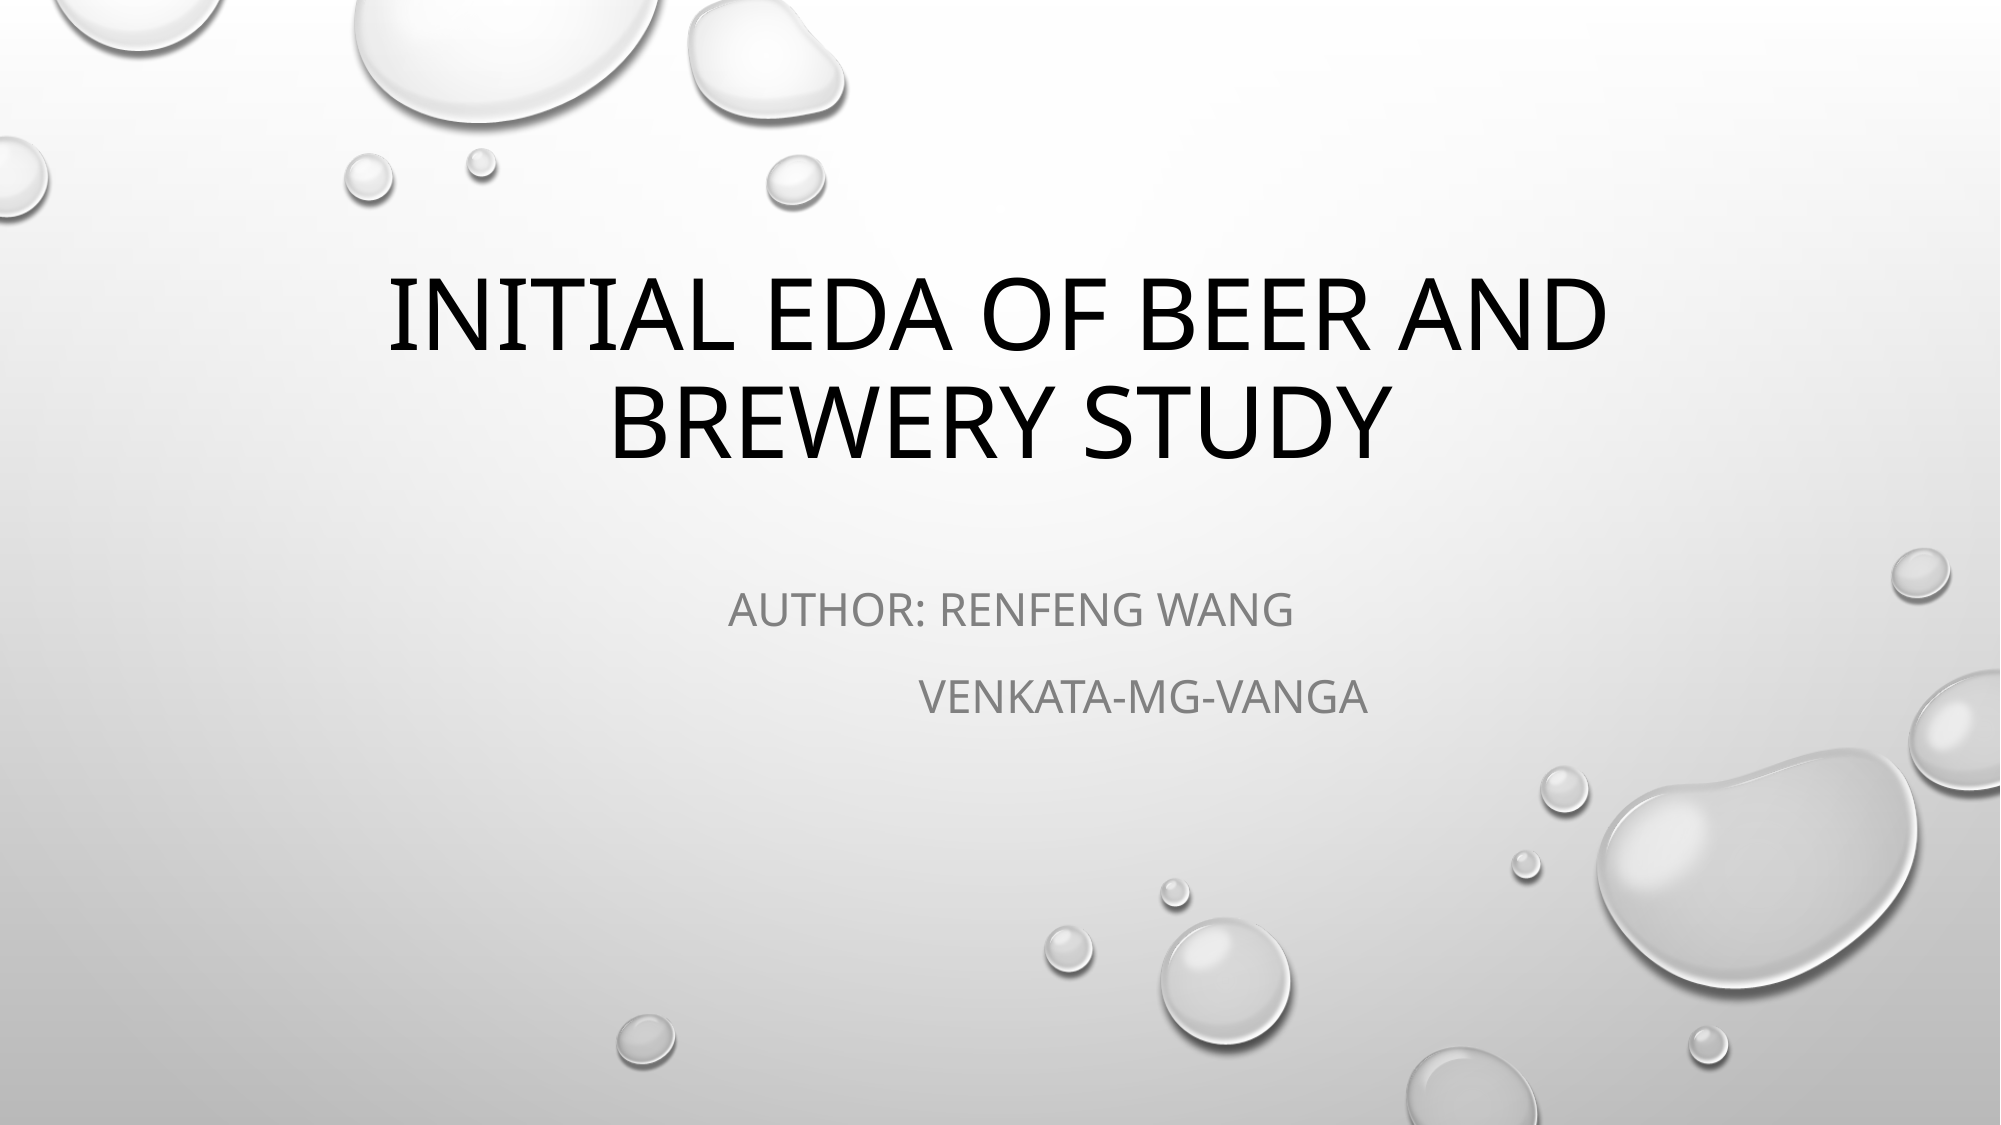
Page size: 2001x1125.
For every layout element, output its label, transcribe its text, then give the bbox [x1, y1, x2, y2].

picture [0, 0, 2000, 1125]
title initial EDA of beer and brewery study [287, 75, 1713, 488]
subtitle AUTHOR: RENFENG WANG VENKATA-MG-VANGA [298, 562, 1725, 788]
